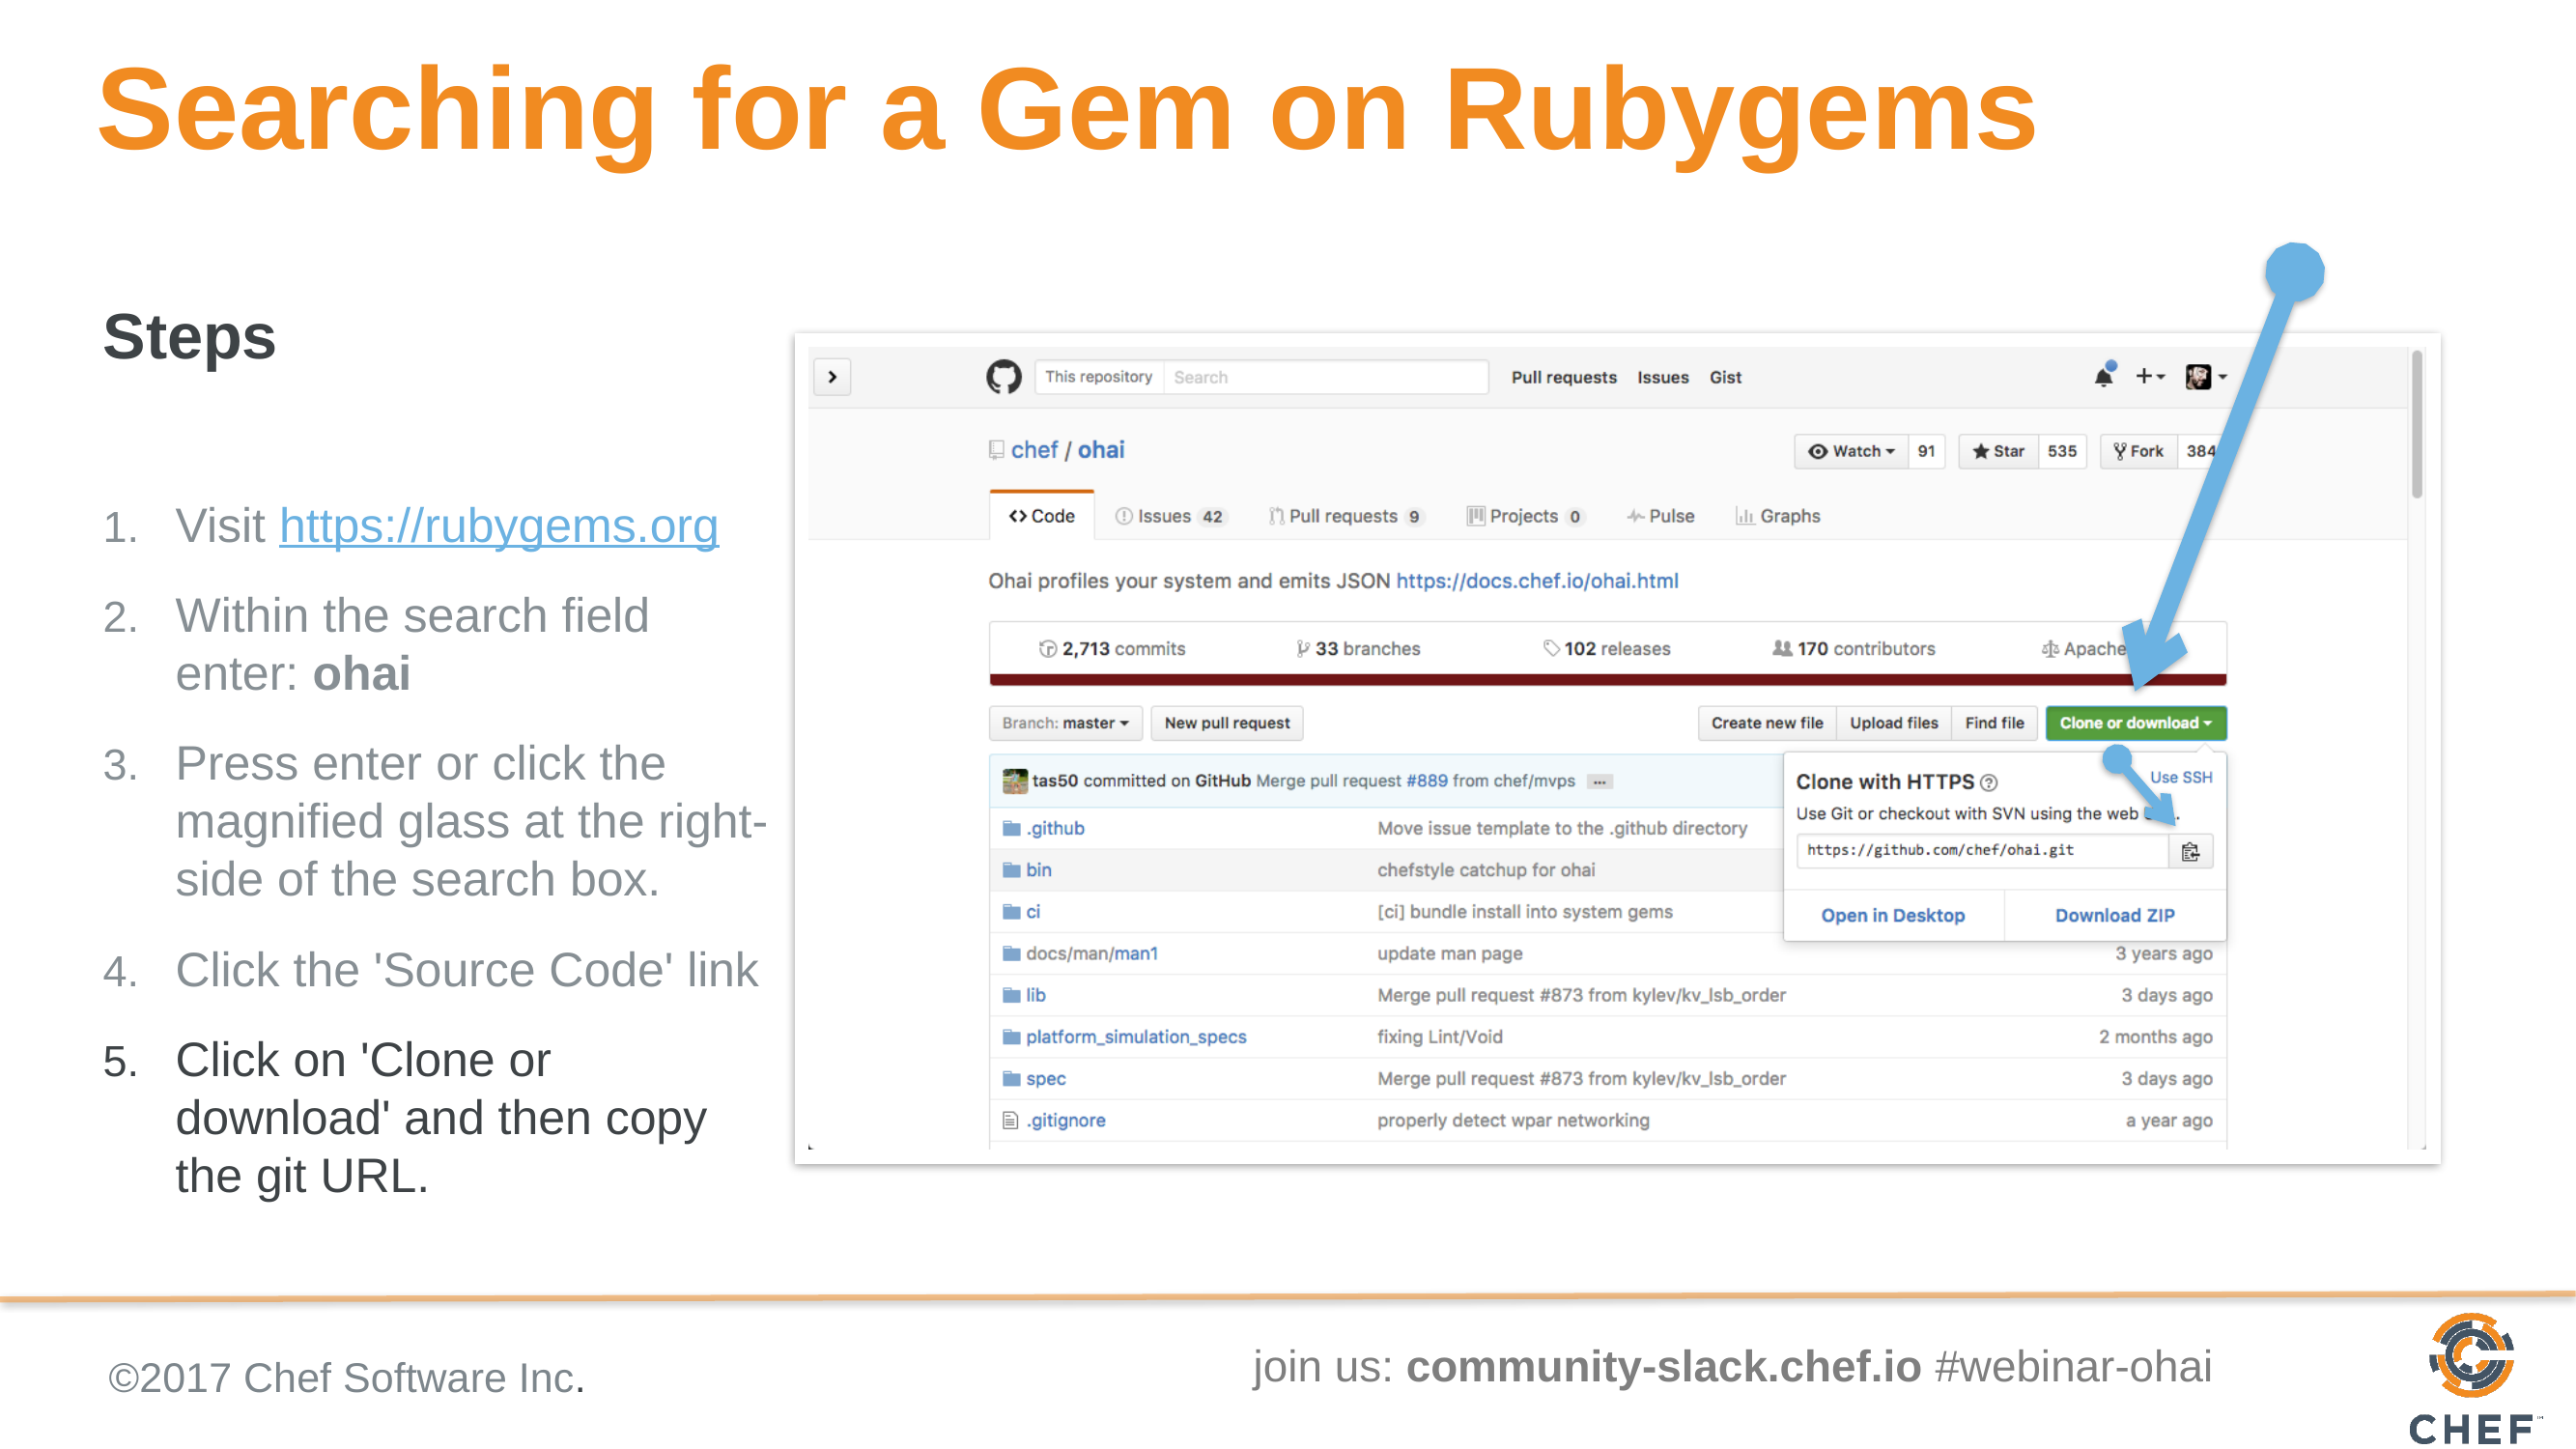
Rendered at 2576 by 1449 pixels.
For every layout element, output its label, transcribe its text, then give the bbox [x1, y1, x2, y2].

picture [808, 347, 2427, 1151]
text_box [2135, 271, 2296, 693]
list Steps Visit https://rubygems.org Within the search field enter: ohai Press enter or click the magnified glass at the right-side of the search box. Click the 'Source Code' link Click on 'Clone or download' and then copy the git URL. [102, 294, 773, 1271]
picture [2399, 1297, 2551, 1449]
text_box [2116, 758, 2176, 827]
title Searching for a Gem on Rubygems [96, 48, 2463, 180]
